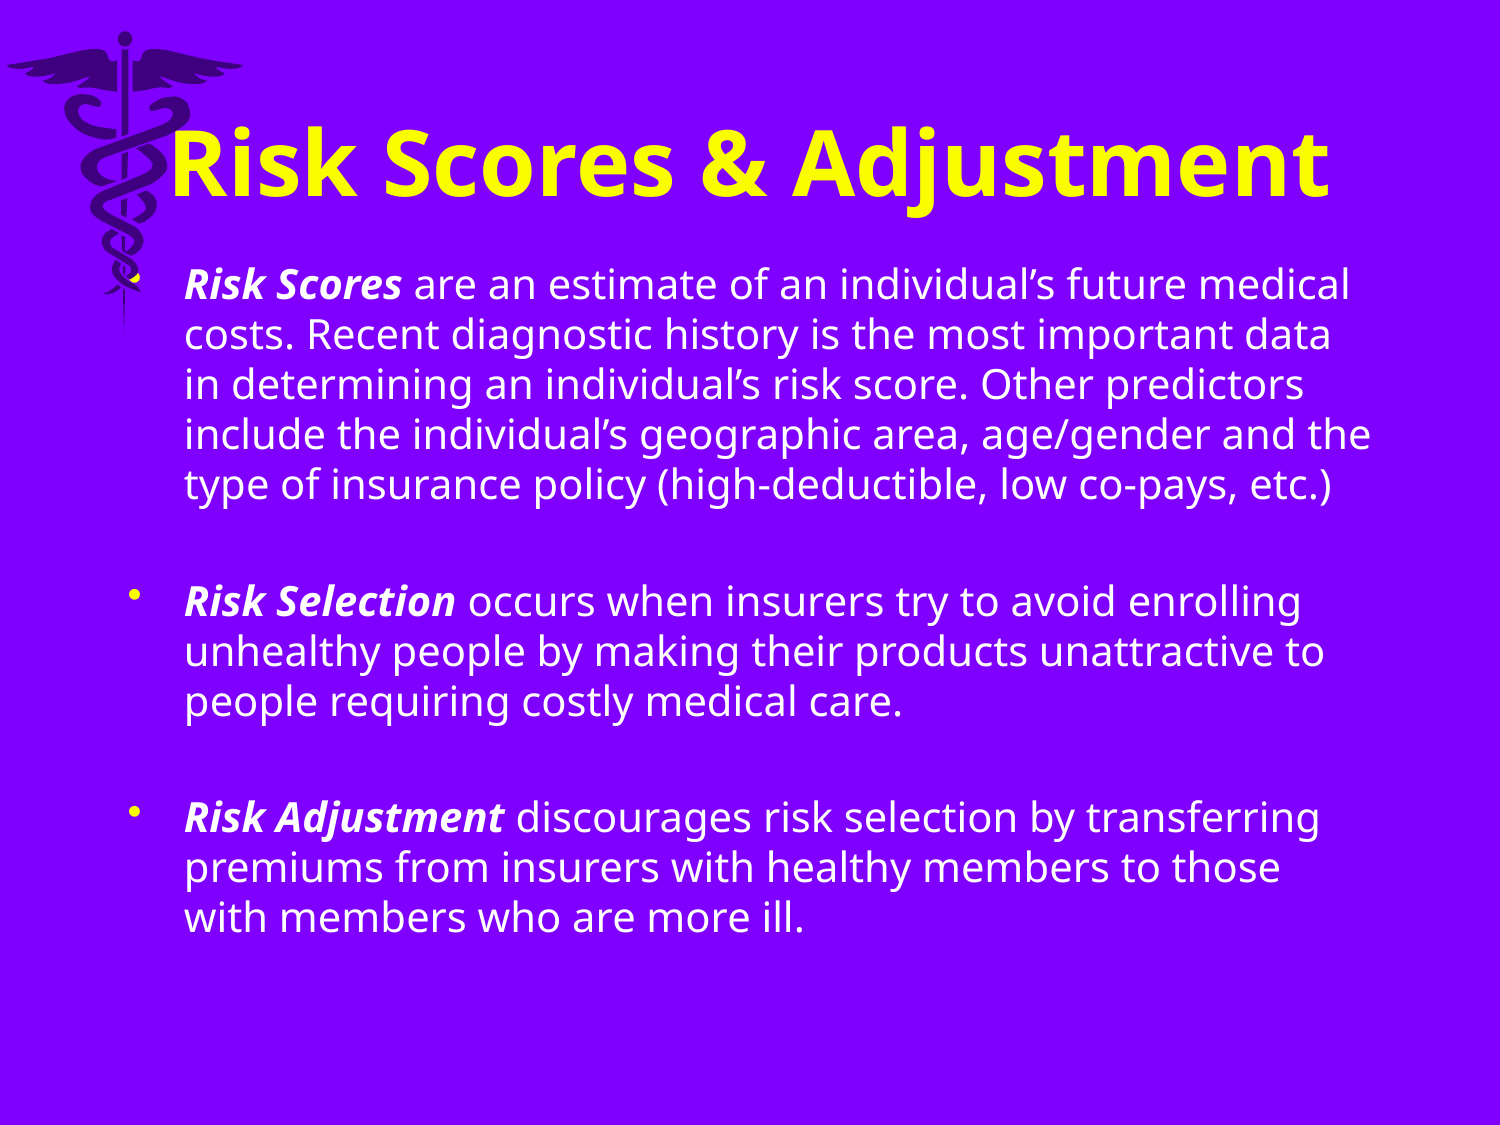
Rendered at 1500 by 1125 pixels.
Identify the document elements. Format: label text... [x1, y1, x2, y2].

list Risk Scores are an estimate of an individual’s future medical costs. Recent diagnostic history is the most important data in determining an individual’s risk score. Other predictors include the individual’s geographic area, age/gender and the type of insurance policy (high-deductible, low co-pays, etc.) Risk Selection occurs when insurers try to avoid enrolling unhealthy people by making their products unattractive to people requiring costly medical care. Risk Adjustment discourages risk selection by transferring premiums from insurers with healthy members to those with members who are more ill. [112, 249, 1388, 1038]
title Risk Scores & Adjustment [249, 65, 1388, 249]
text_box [6, 30, 244, 335]
